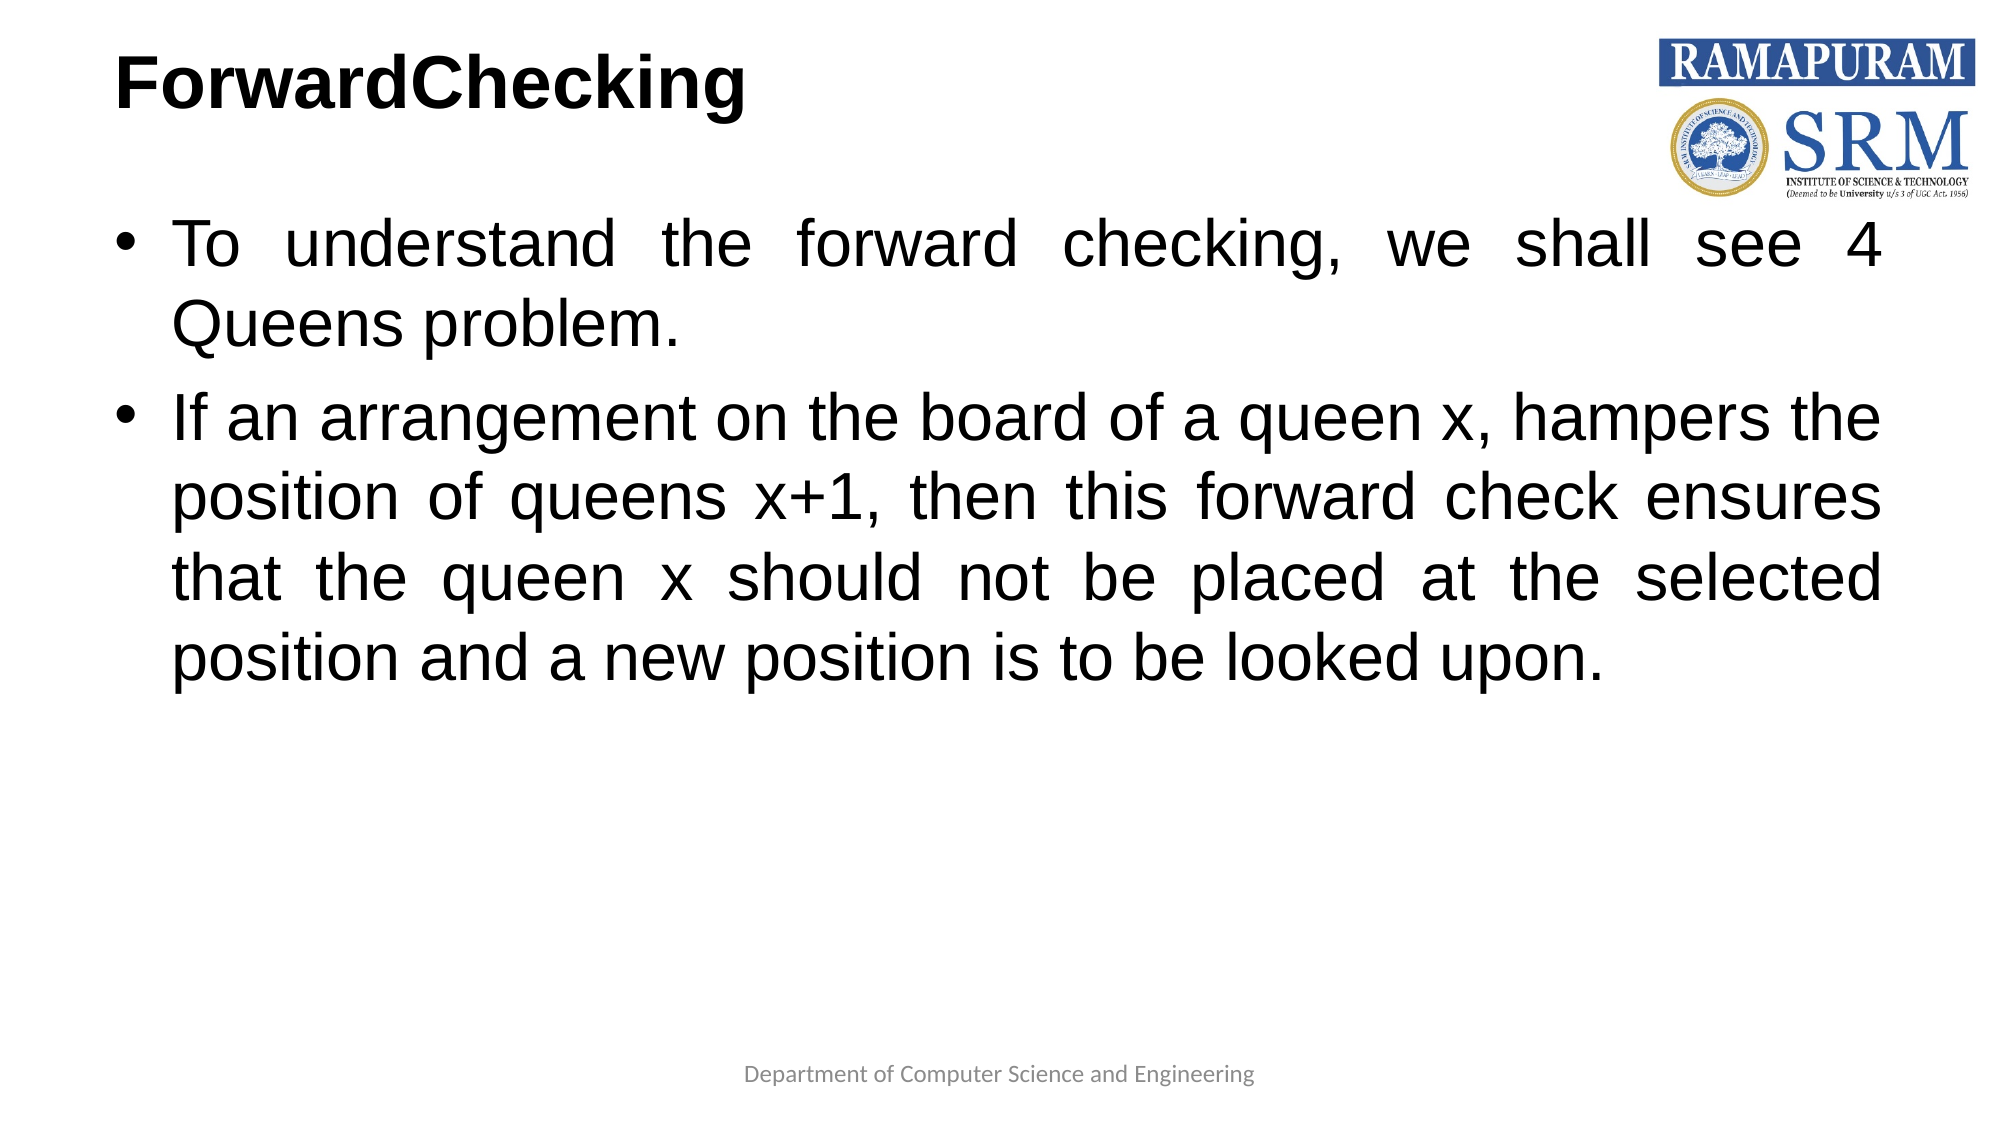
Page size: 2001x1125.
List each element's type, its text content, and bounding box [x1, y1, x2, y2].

title ForwardChecking [99, 31, 1656, 127]
picture [1656, 31, 1978, 222]
list To understand the forward checking, we shall see 4 Queens problem. If an arrangement on the board of a queen x, hampers the position of queens x+1, then this forward check ensures that the queen x should not be placed at the selected position and a new position is to be looked upon. [99, 192, 1900, 1006]
footer Department of Computer Science and Engineering [662, 1042, 1338, 1103]
